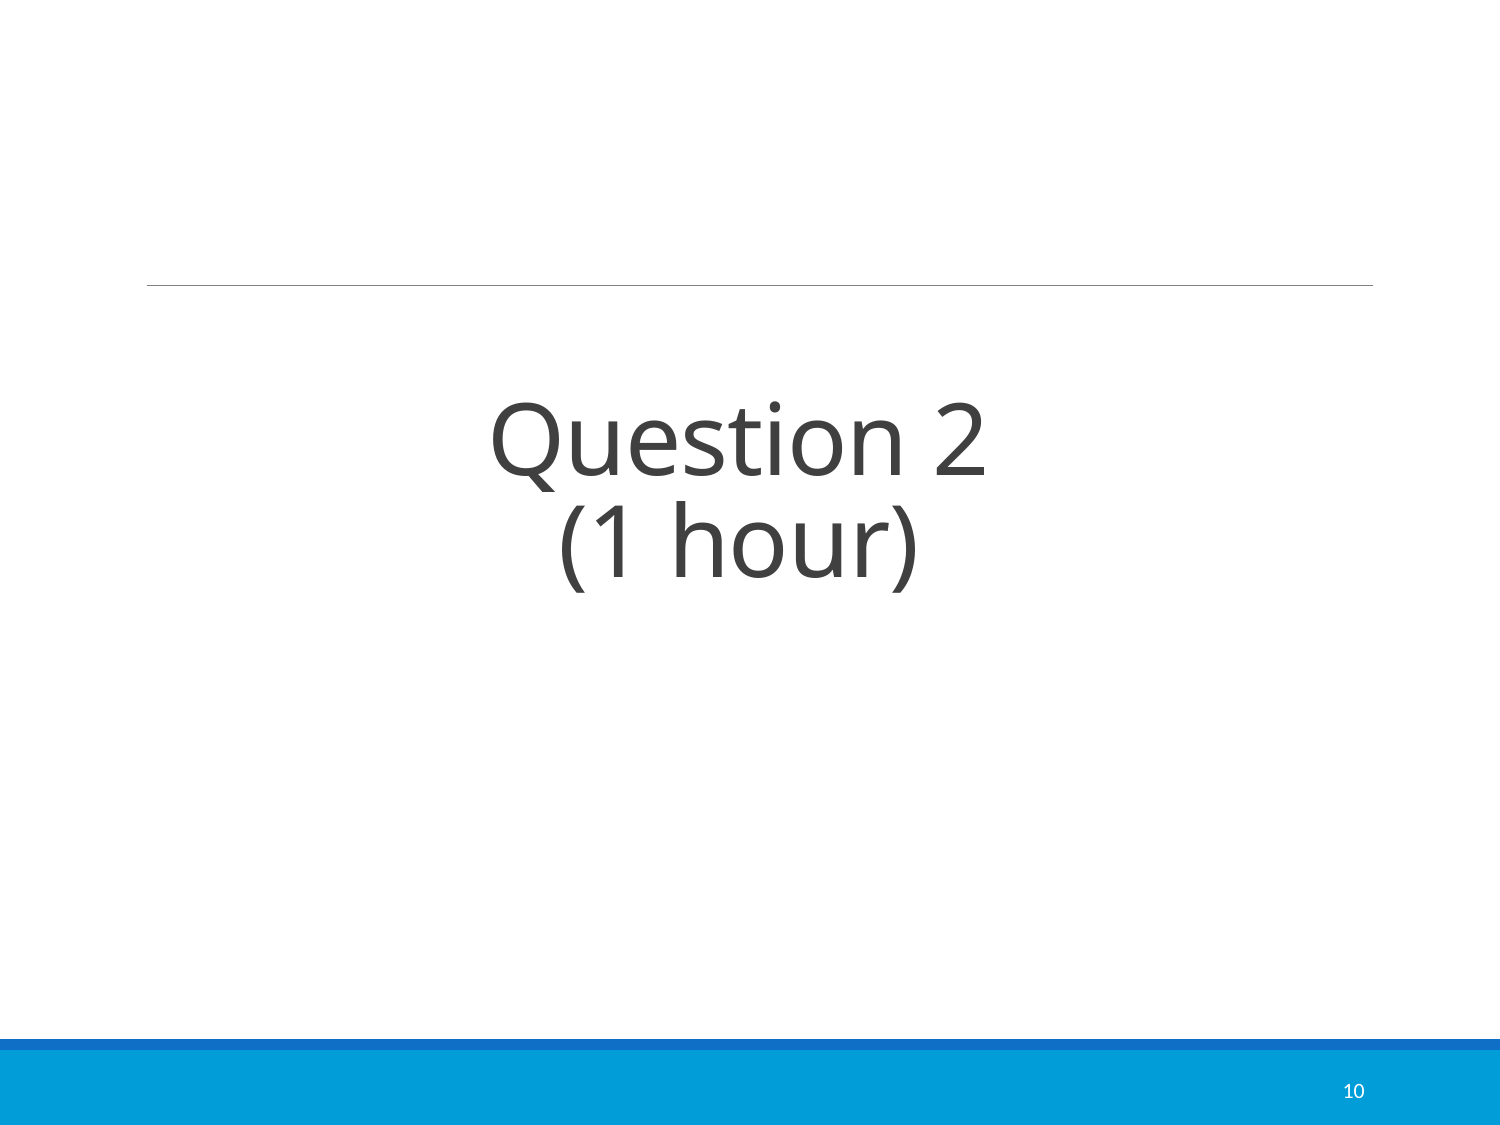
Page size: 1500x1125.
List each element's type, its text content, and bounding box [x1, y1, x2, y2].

slide_number 10 [1218, 1059, 1380, 1120]
